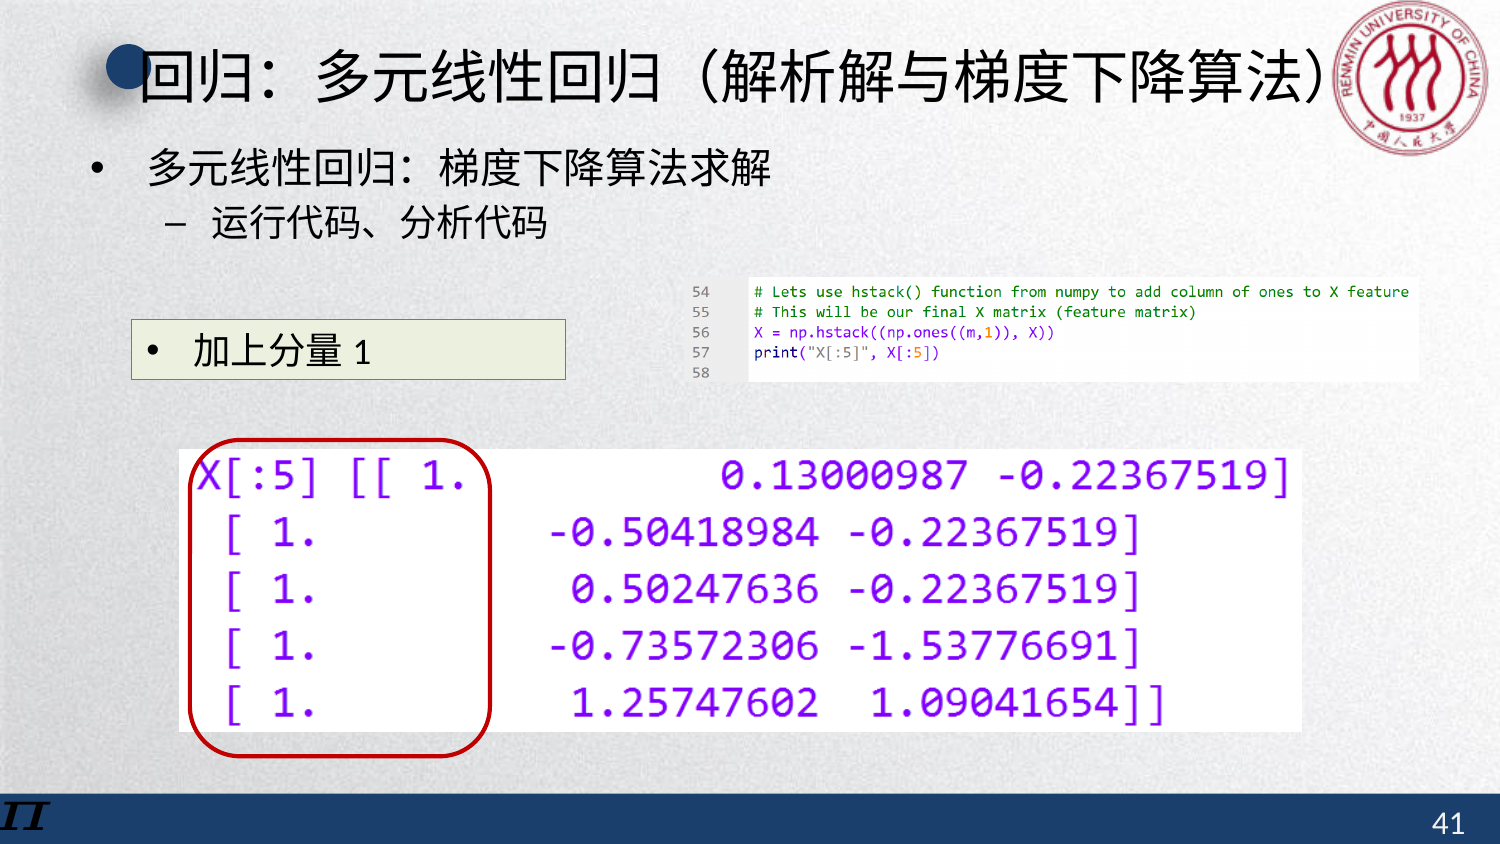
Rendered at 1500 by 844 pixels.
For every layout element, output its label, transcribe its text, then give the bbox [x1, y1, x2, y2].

text_box [99, 157, 1450, 803]
picture [684, 277, 1419, 383]
text_box [200, 740, 480, 759]
text_box [74, 132, 1425, 778]
picture [178, 448, 1302, 732]
picture [0, 0, 1500, 793]
title 回归：多元线性回归（解析解与梯度下降算法） [75, 33, 1425, 116]
text_box [210, 437, 470, 447]
text_box 加上分量1 [131, 319, 566, 380]
